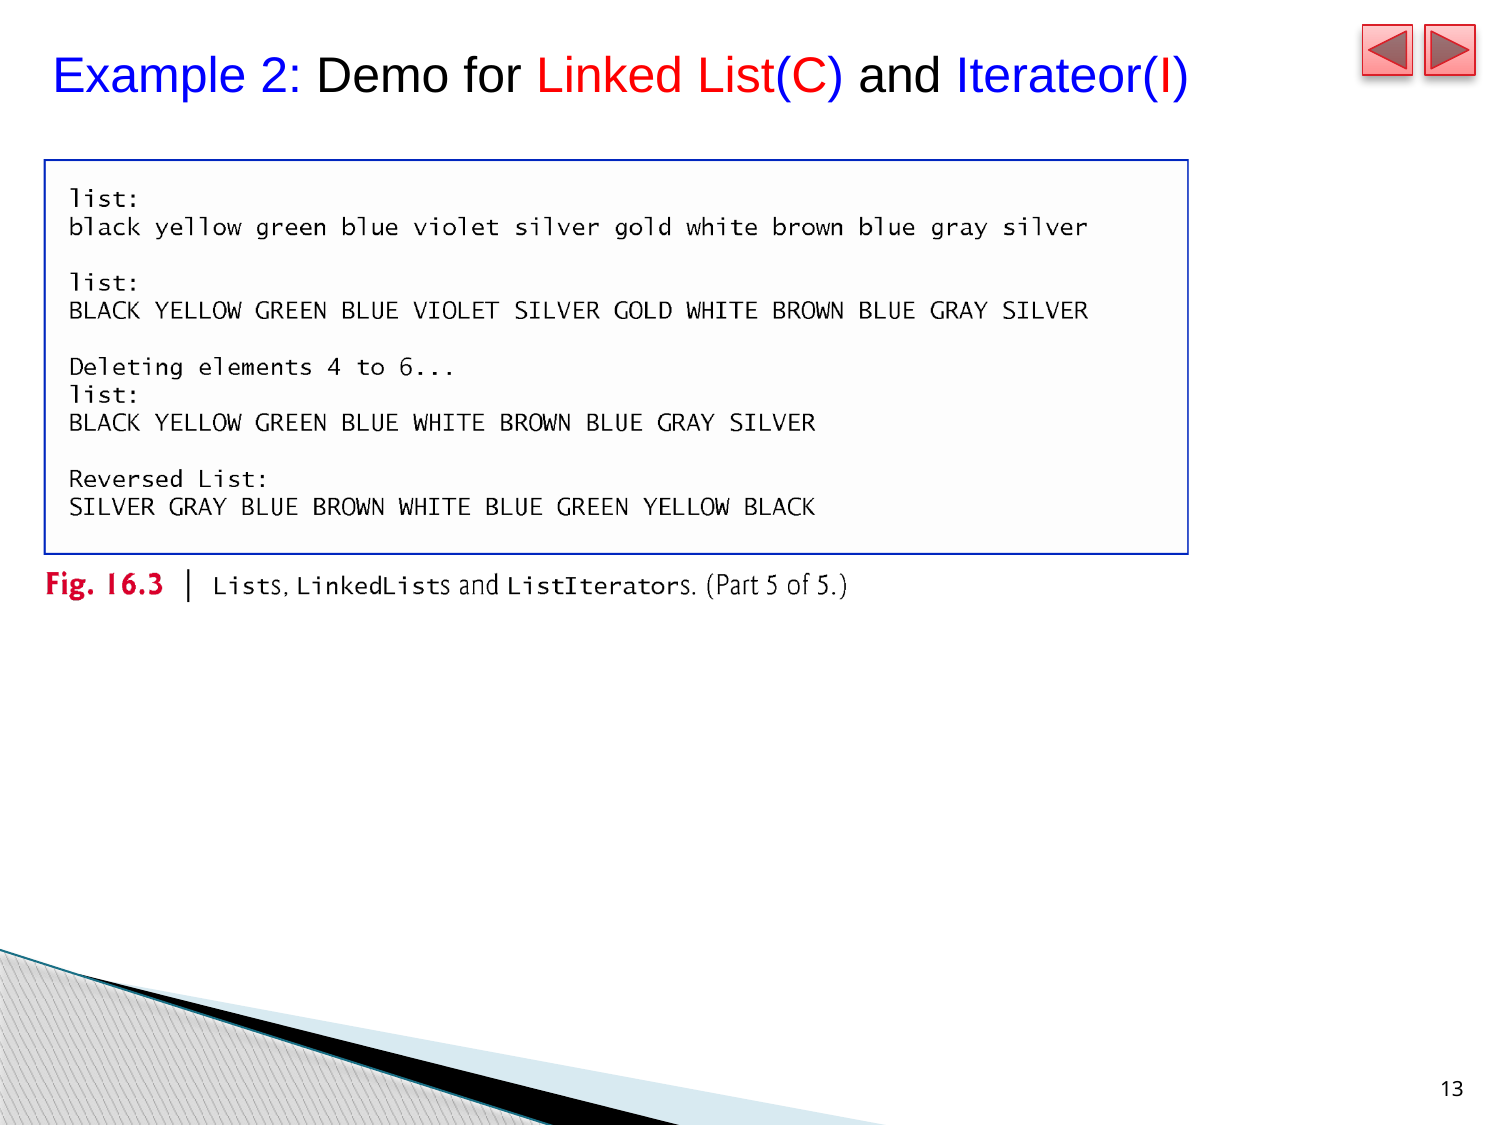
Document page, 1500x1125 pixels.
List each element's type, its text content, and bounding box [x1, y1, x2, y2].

picture [0, 106, 1500, 1018]
slide_number 13 [1418, 1051, 1479, 1112]
text_box Example 2: Demo for Linked List(C) and Iterateor(I) [37, 35, 1350, 106]
